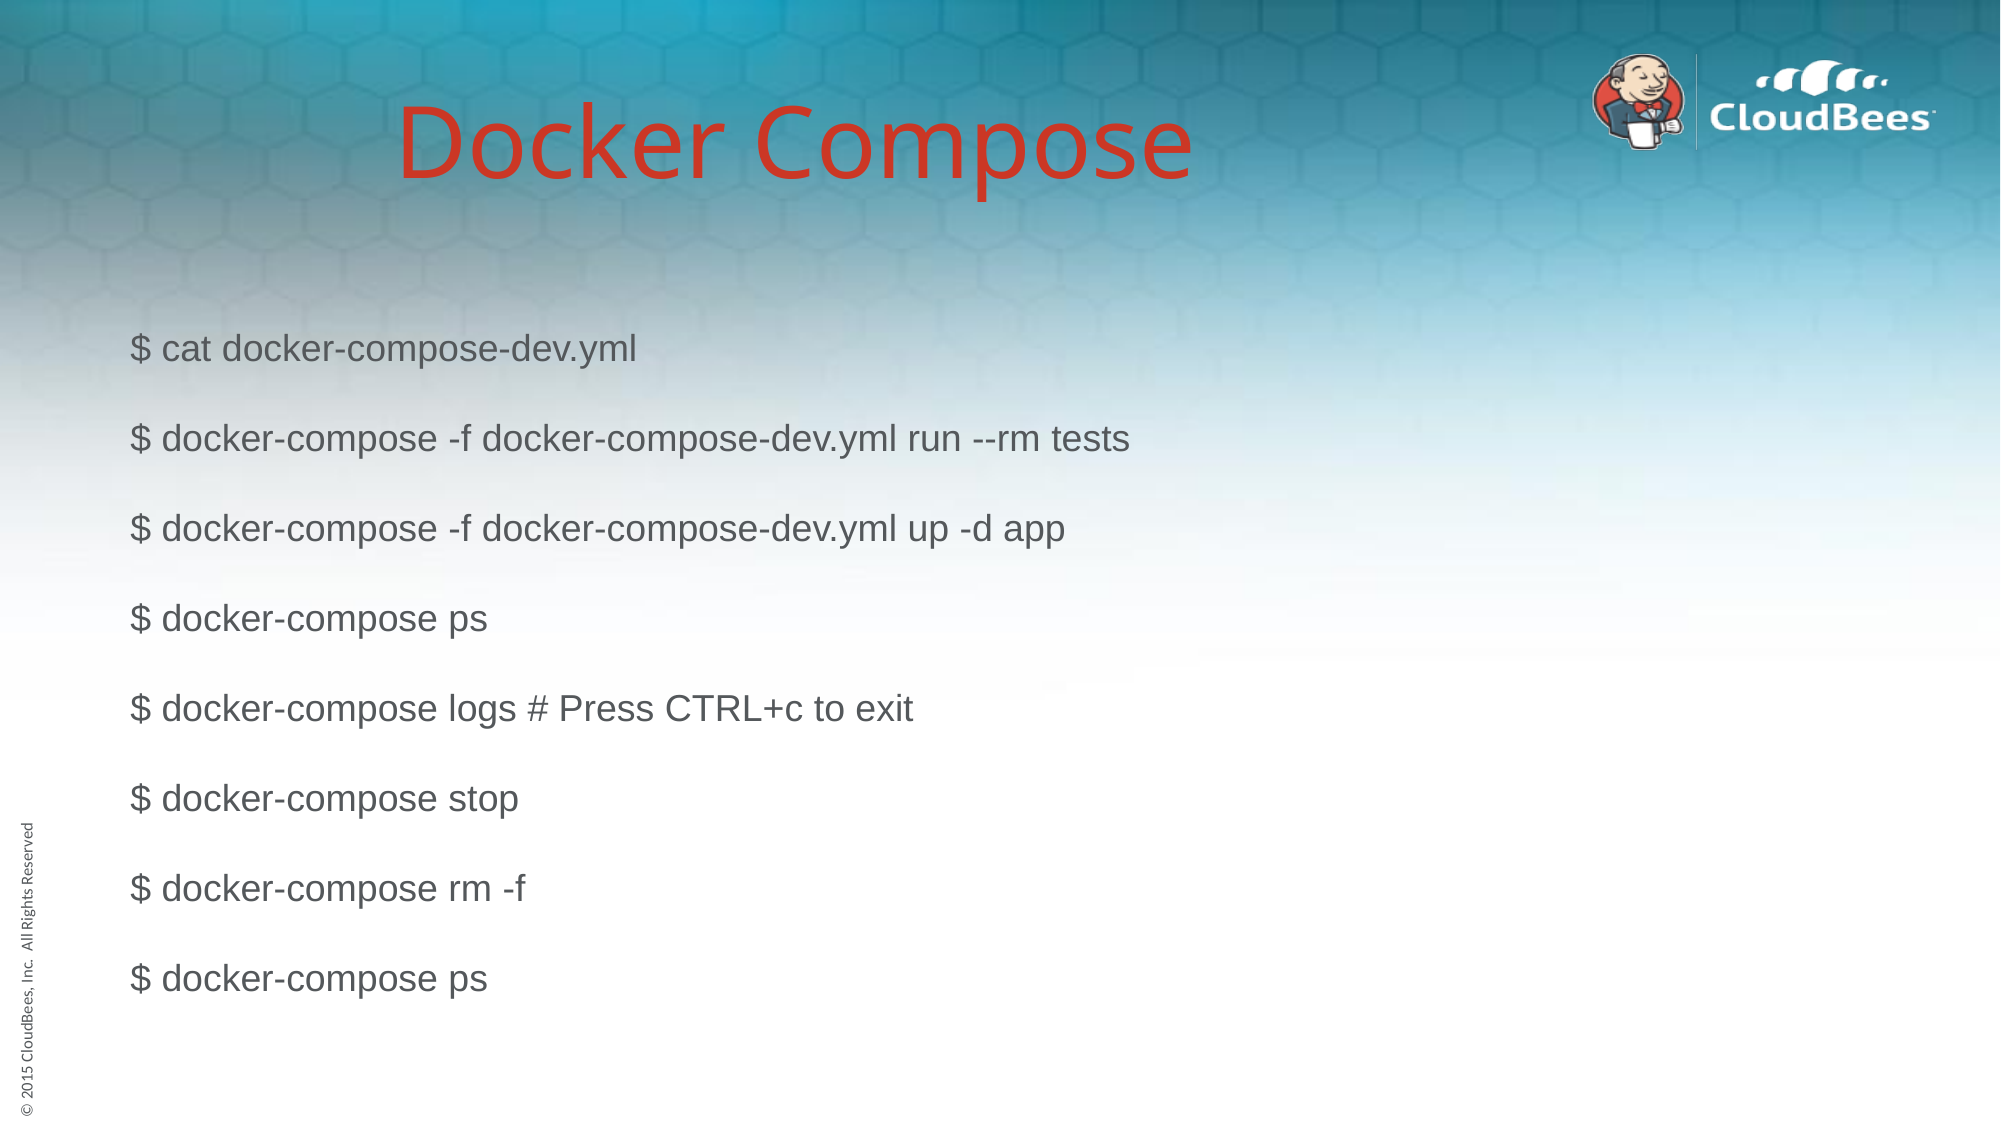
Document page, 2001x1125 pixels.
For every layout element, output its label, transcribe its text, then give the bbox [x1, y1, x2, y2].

title Docker Compose [0, 0, 1601, 214]
text_box $ cat docker-compose-dev.yml $ docker-compose -f docker-compose-dev.yml run --rm tests $ docker-compose -f docker-compose-dev.yml up -d app $ docker-compose ps $ docker-compose logs # Press CTRL+c to exit $ docker-compose stop $ docker-compose rm -f $ docker-compose ps [122, 316, 1139, 1007]
picture [0, 0, 2001, 1125]
